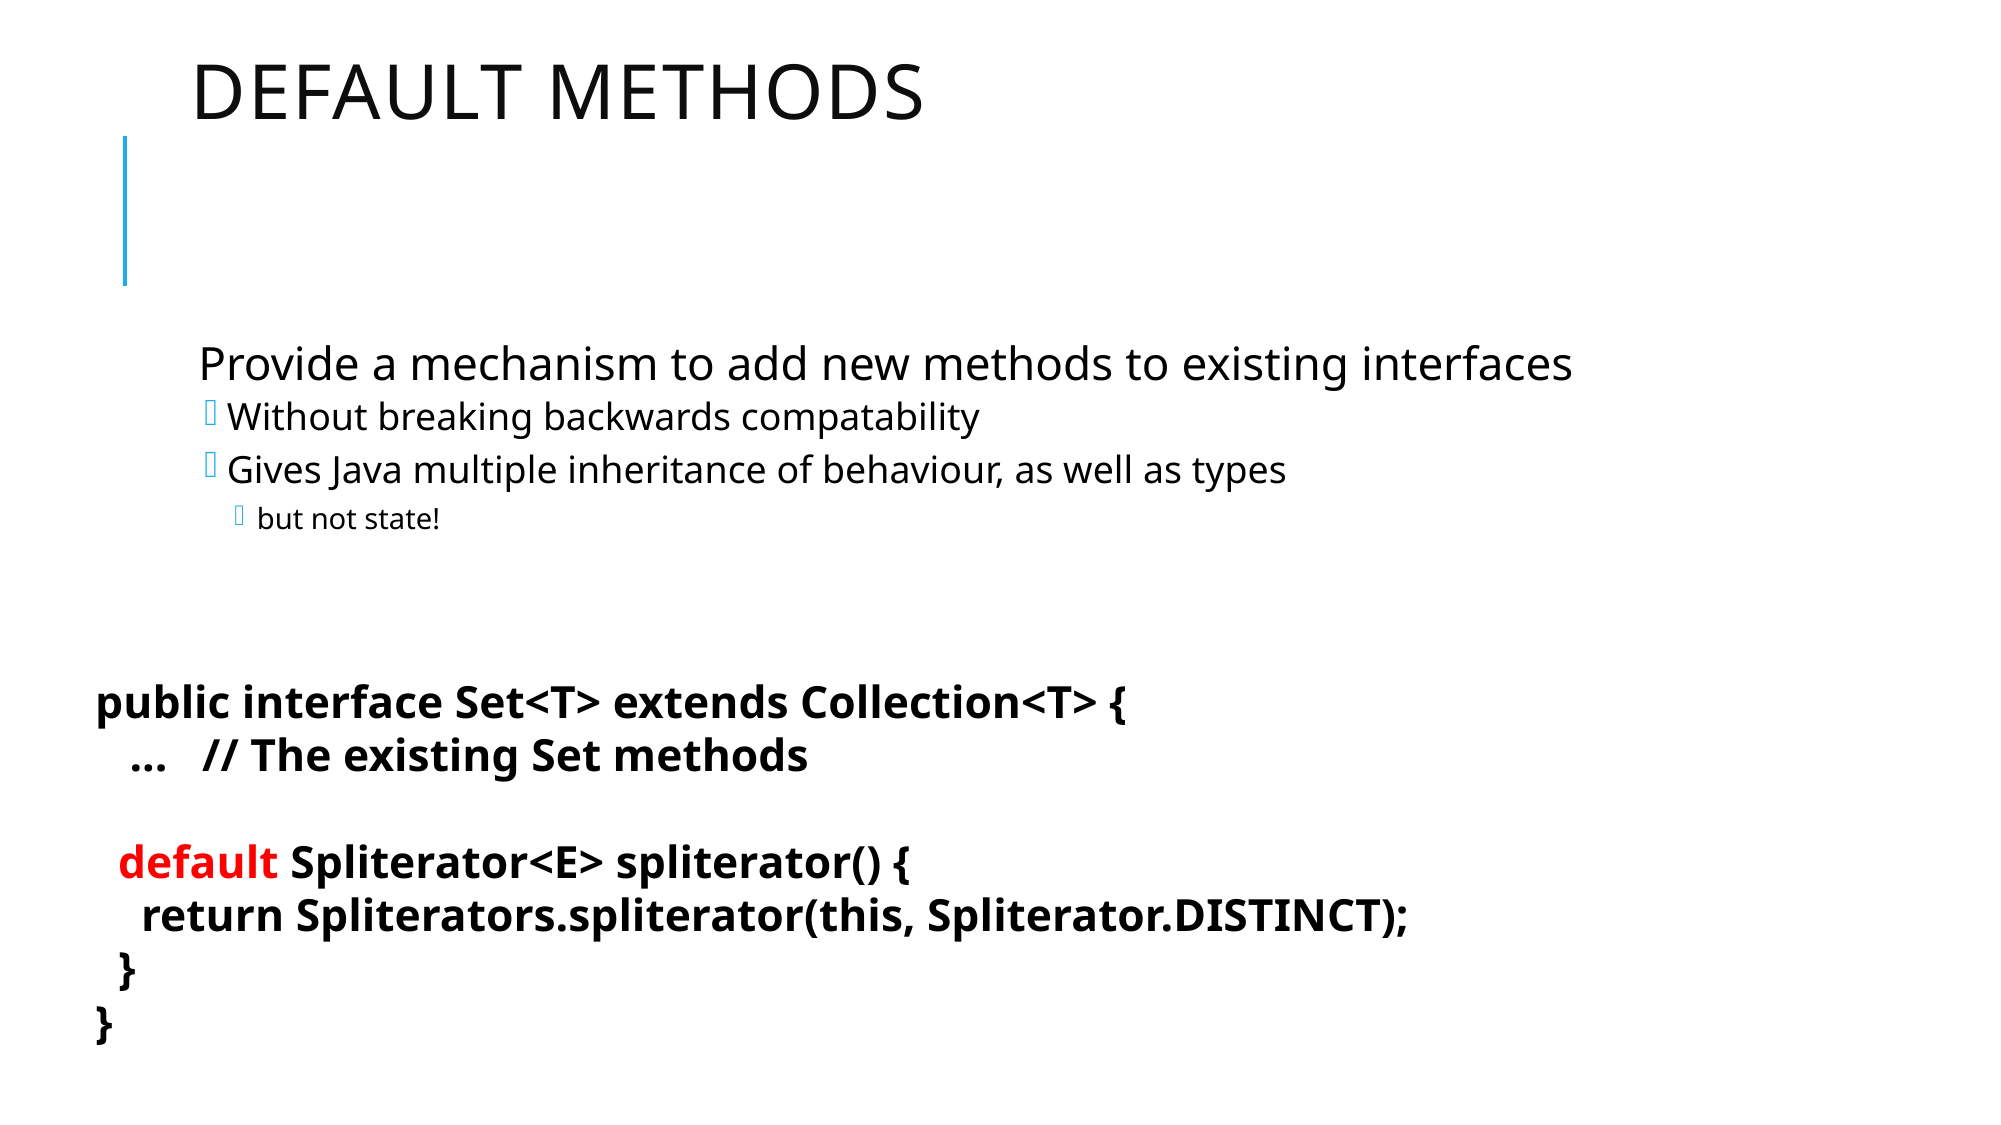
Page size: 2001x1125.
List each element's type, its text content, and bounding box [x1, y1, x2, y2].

text_box public interface Set<T> extends Collection<T> { ... // The existing Set methods default Spliterator<E> spliterator() { return Spliterators.spliterator(this, Spliterator.DISTINCT); } } [80, 666, 1946, 1055]
title Default Methods [175, 53, 1976, 143]
list Provide a mechanism to add new methods to existing interfaces Without breaking backwards compatability Gives Java multiple inheritance of behaviour, as well as types but not state! [175, 332, 1976, 693]
